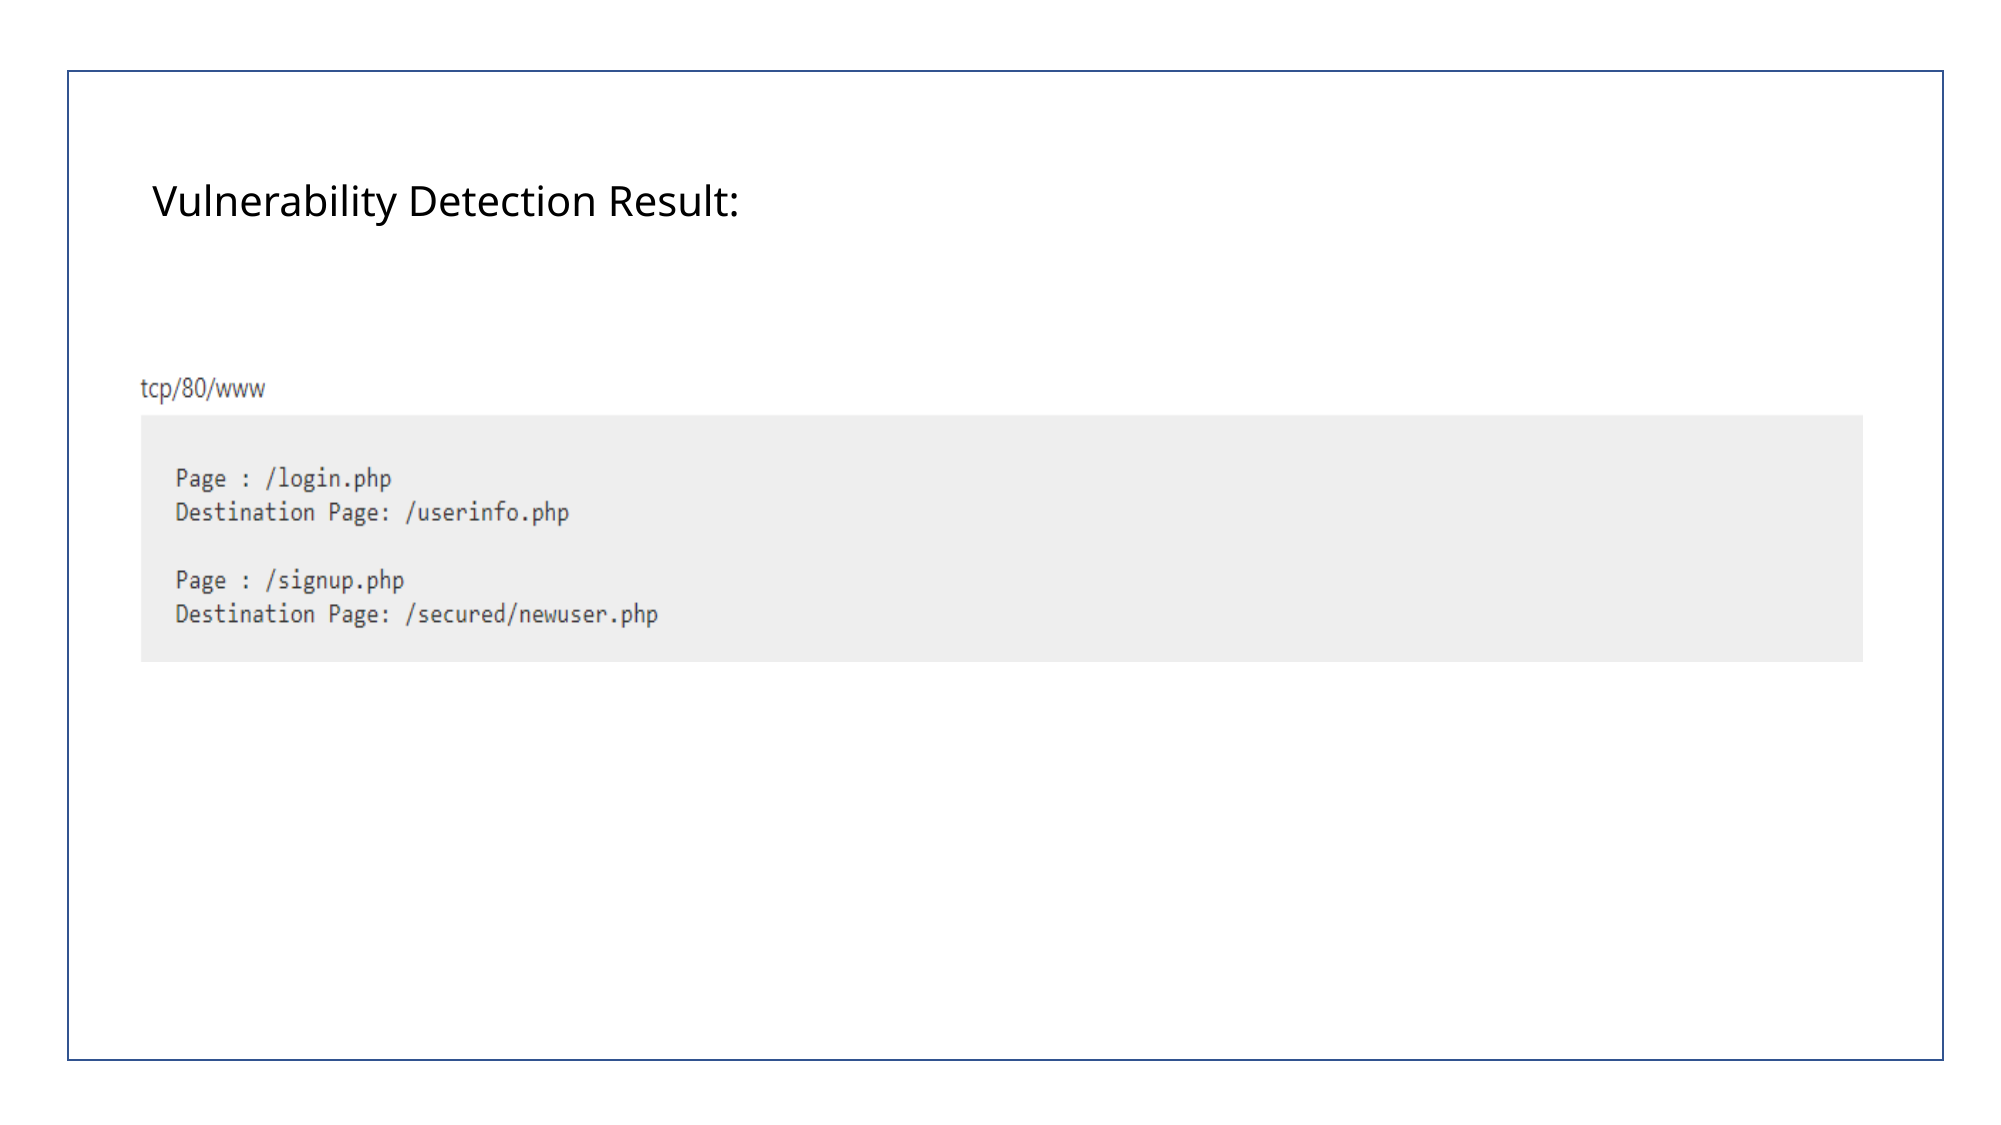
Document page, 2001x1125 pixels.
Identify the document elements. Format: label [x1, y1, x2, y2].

text_box [67, 70, 1944, 1061]
picture [137, 362, 1863, 662]
